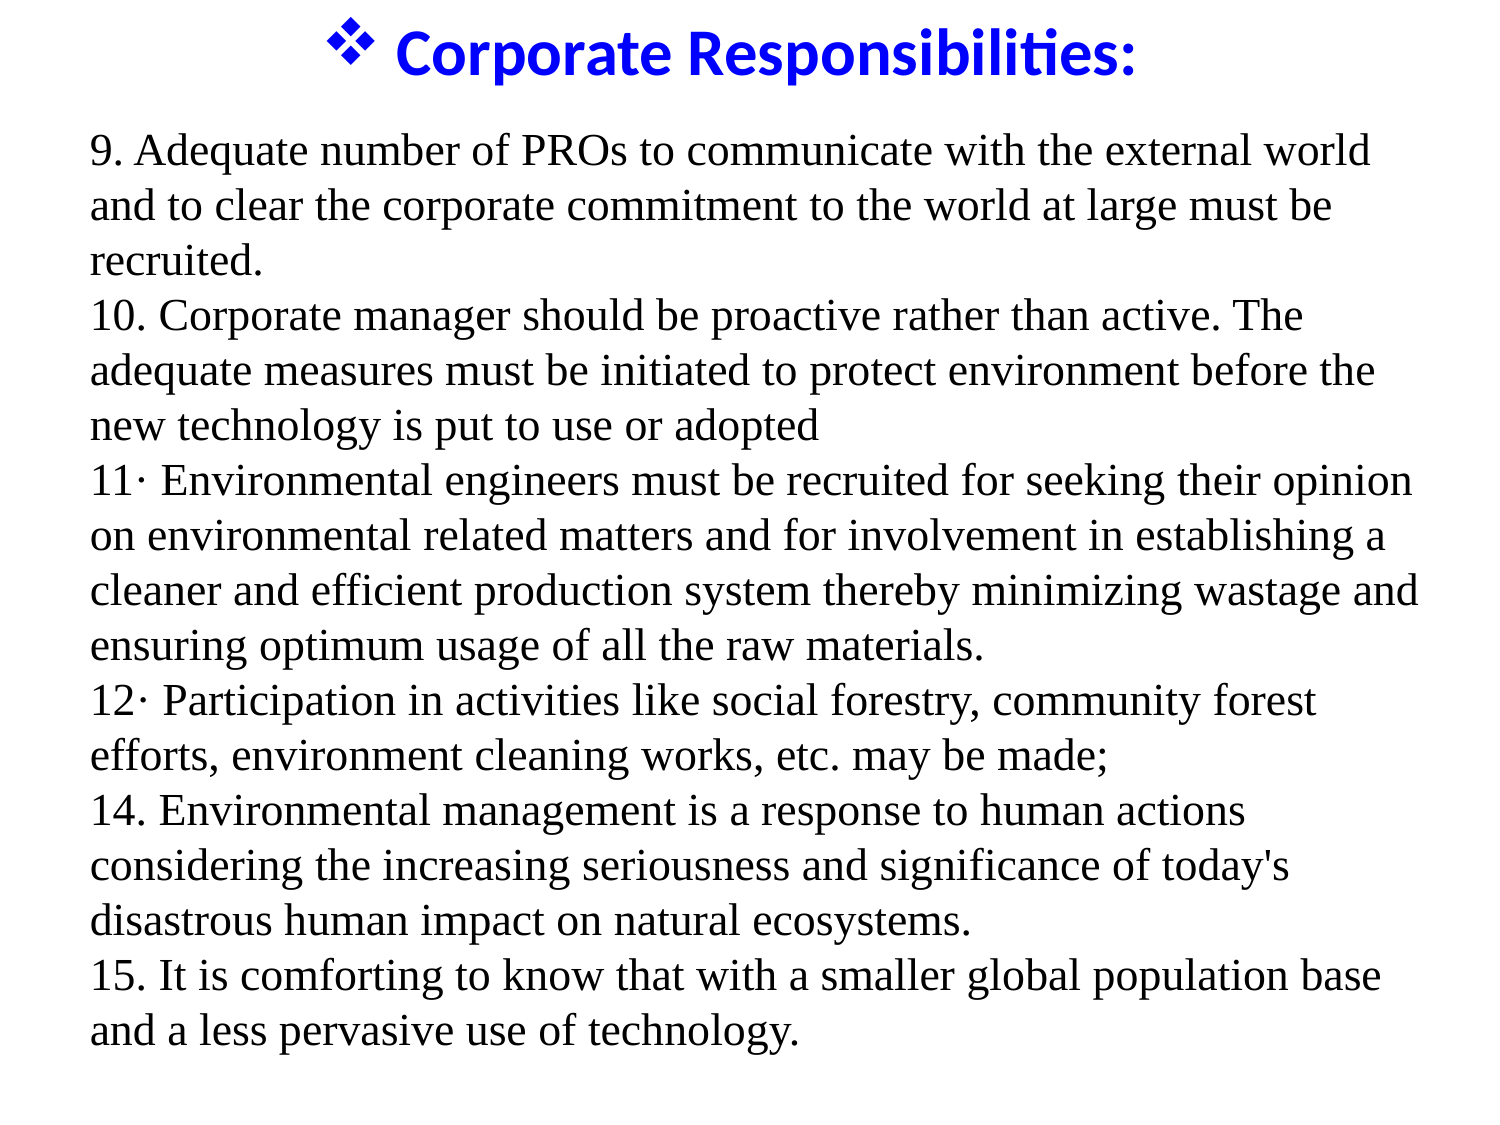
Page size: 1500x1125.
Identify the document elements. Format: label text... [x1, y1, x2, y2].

text_box 9. Adequate number of PROs to communicate with the external world and to clear the corporate commitment to the world at large must be recruited. 10. Corporate manager should be proactive rather than active. The adequate measures must be initiated to protect environment before the new technology is put to use or adopted 11· Environmental engineers must be recruited for seeking their opinion on environmental related matters and for involvement in establishing a cleaner and efficient production system thereby minimizing wastage and ensuring optimum usage of all the raw materials. 12· Participation in activities like social forestry, community forest efforts, environment cleaning works, etc. may be made; 14. Environmental management is a response to human actions considering the increasing seriousness and significance of today's disastrous human impact on natural ecosystems. 15. It is comforting to know that with a smaller global population base and a less pervasive use of technology. [75, 112, 1463, 1062]
title Corporate Responsibilities: [62, 3, 1413, 96]
